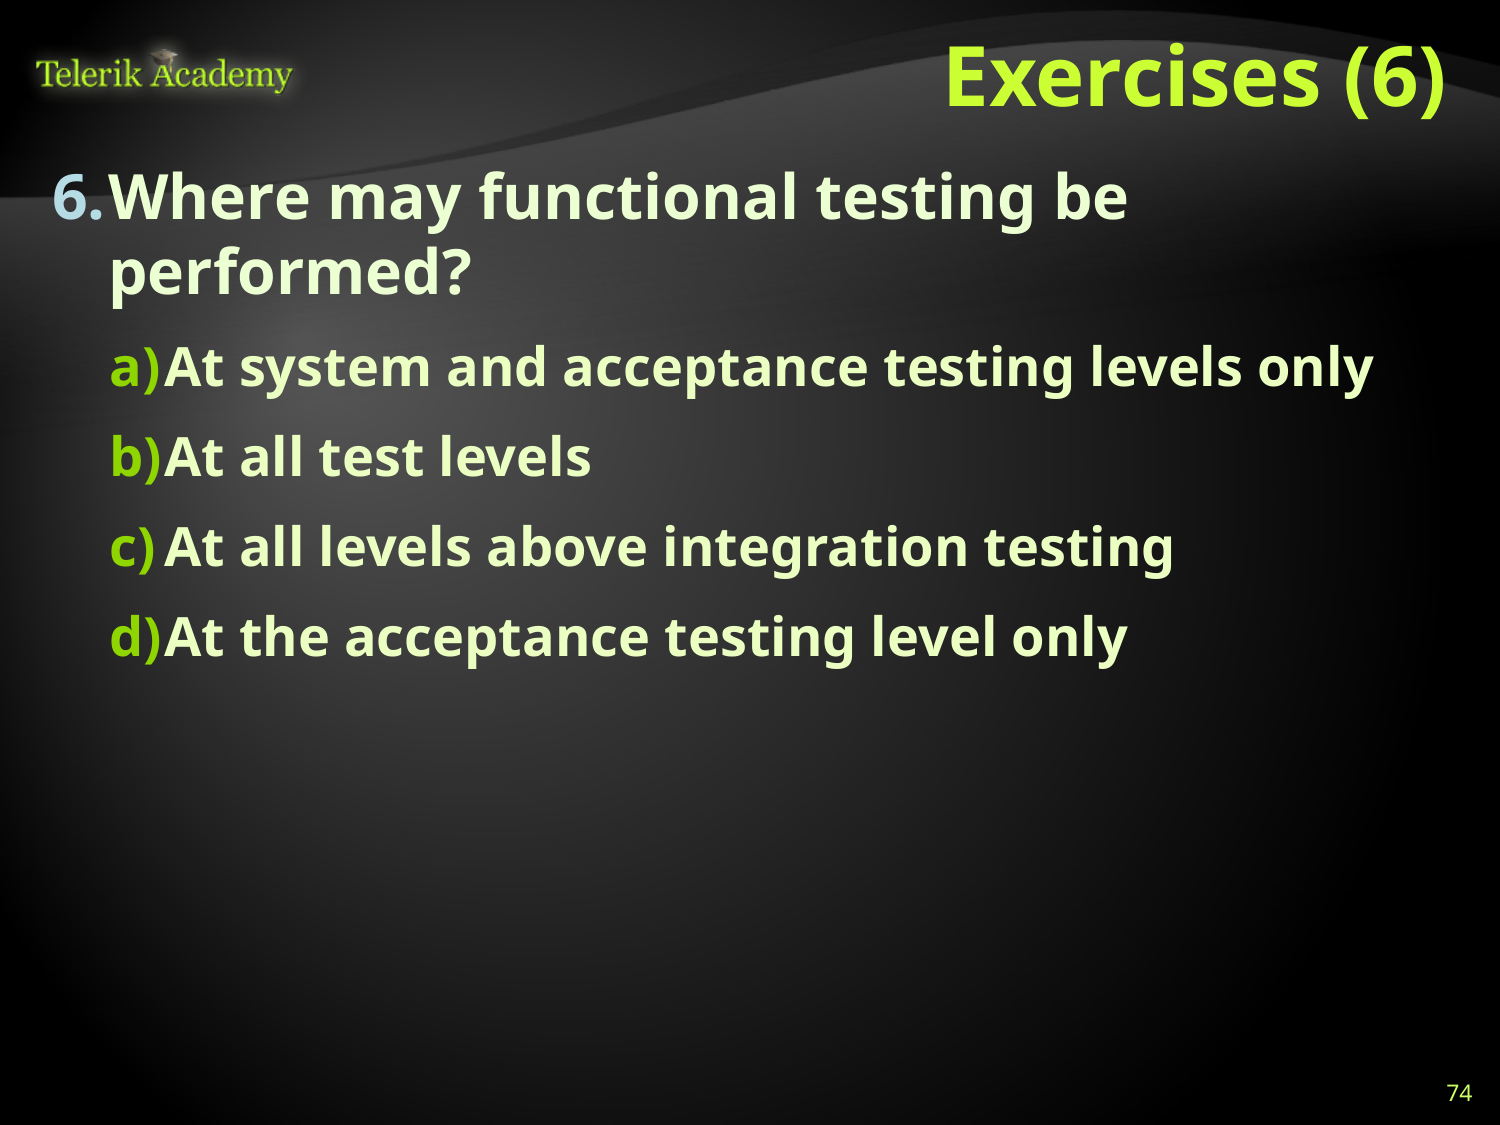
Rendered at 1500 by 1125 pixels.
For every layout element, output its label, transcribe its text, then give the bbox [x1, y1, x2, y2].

list Where may functional testing be performed? At system and acceptance testing levels only At all test levels At all levels above integration testing At the acceptance testing level only [37, 149, 1463, 1100]
title Exercises (6) [300, 12, 1463, 149]
slide_number 74 [1412, 1074, 1488, 1113]
picture [0, 0, 1500, 1125]
